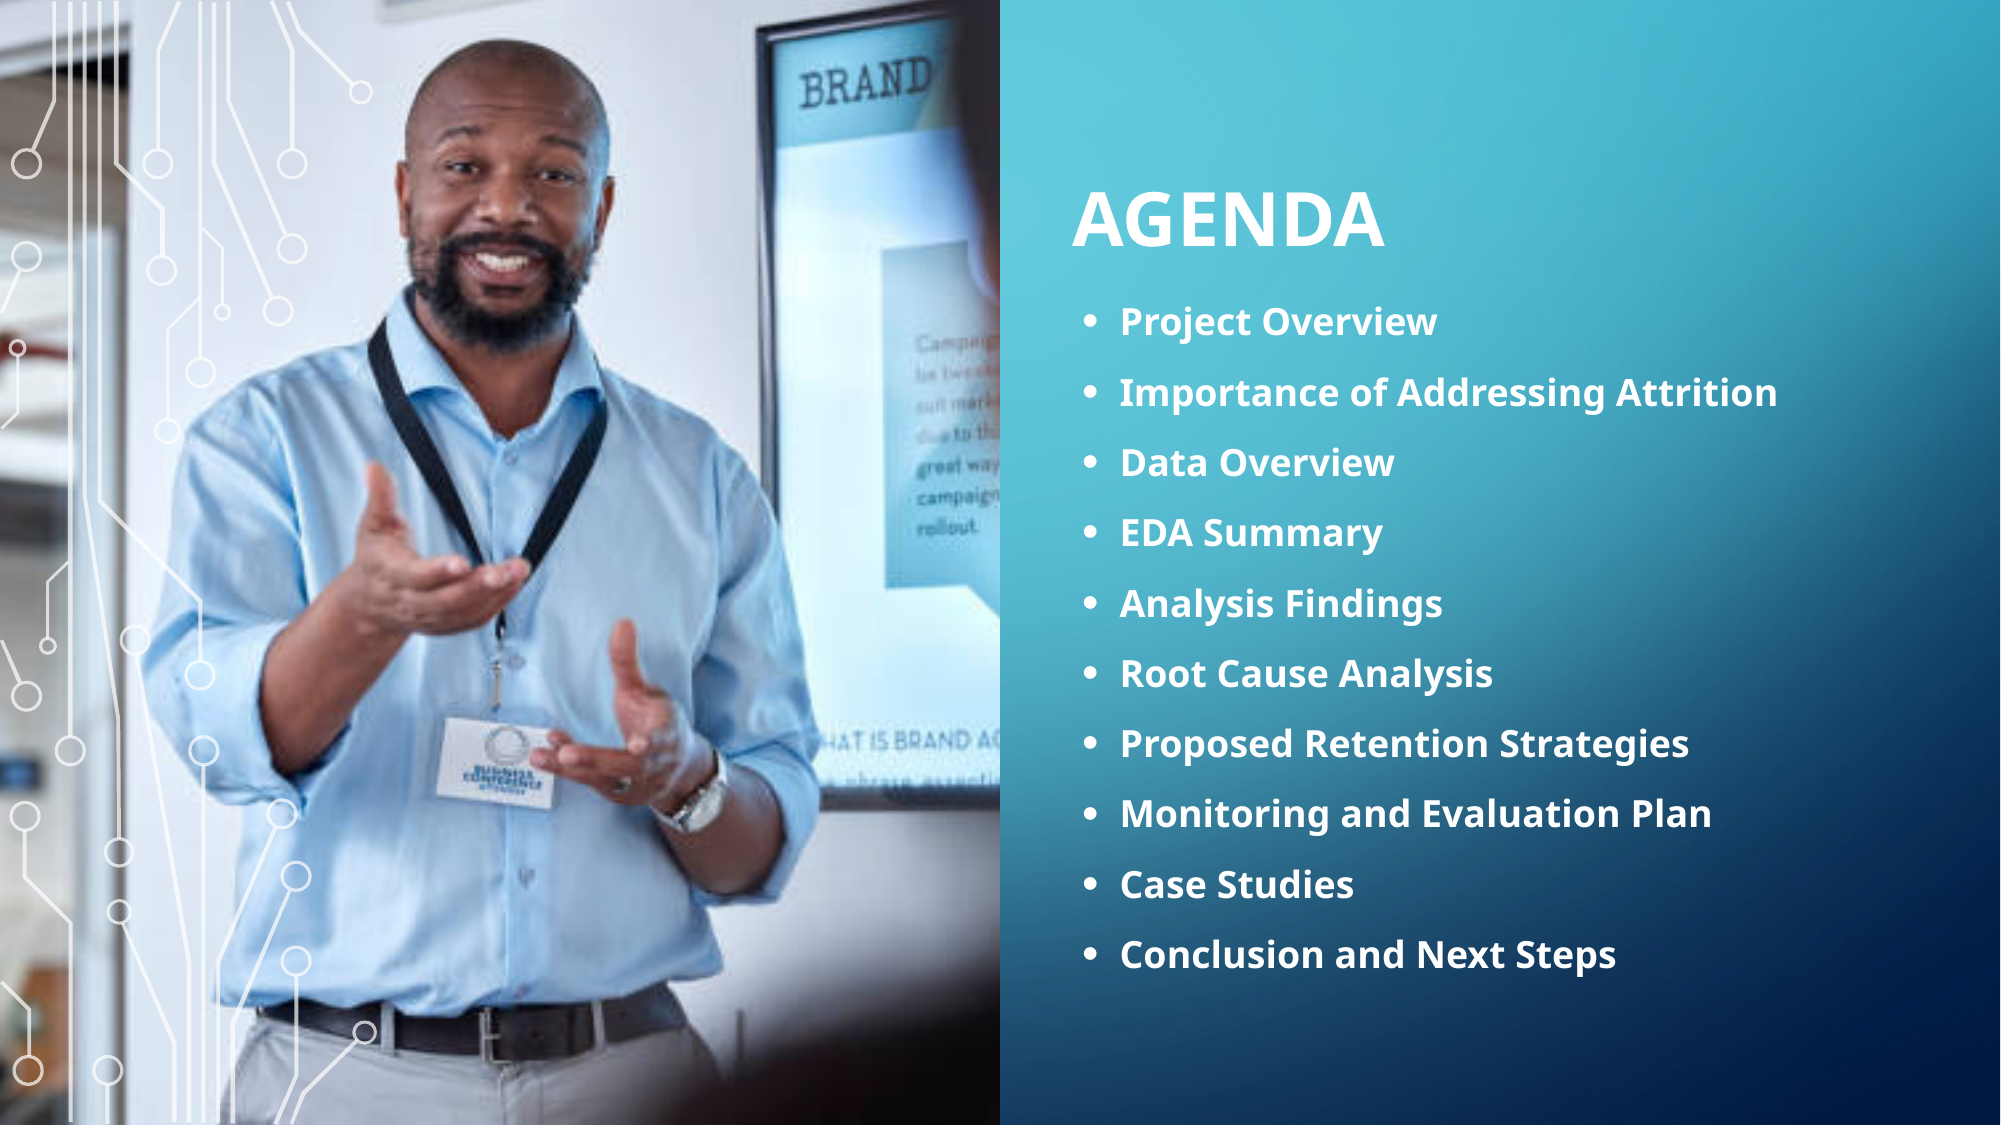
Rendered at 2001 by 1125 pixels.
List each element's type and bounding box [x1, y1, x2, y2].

text_box [1001, 0, 2000, 1125]
picture [379, 0, 1001, 1125]
text_box [0, 0, 379, 1125]
